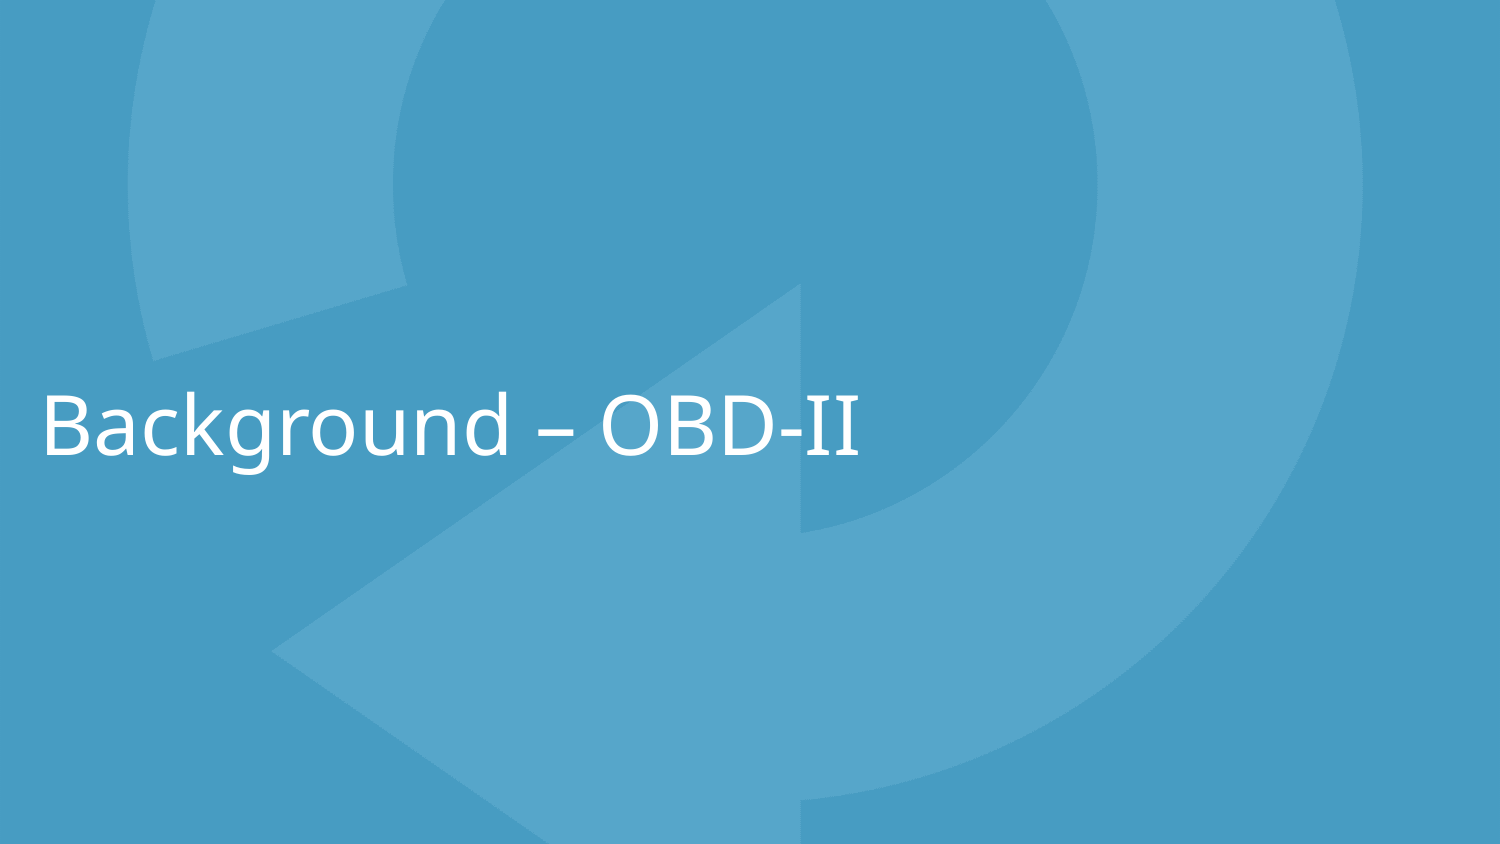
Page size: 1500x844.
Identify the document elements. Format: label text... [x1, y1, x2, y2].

picture [0, 0, 1500, 844]
title Background – OBD-II [24, 363, 1475, 480]
